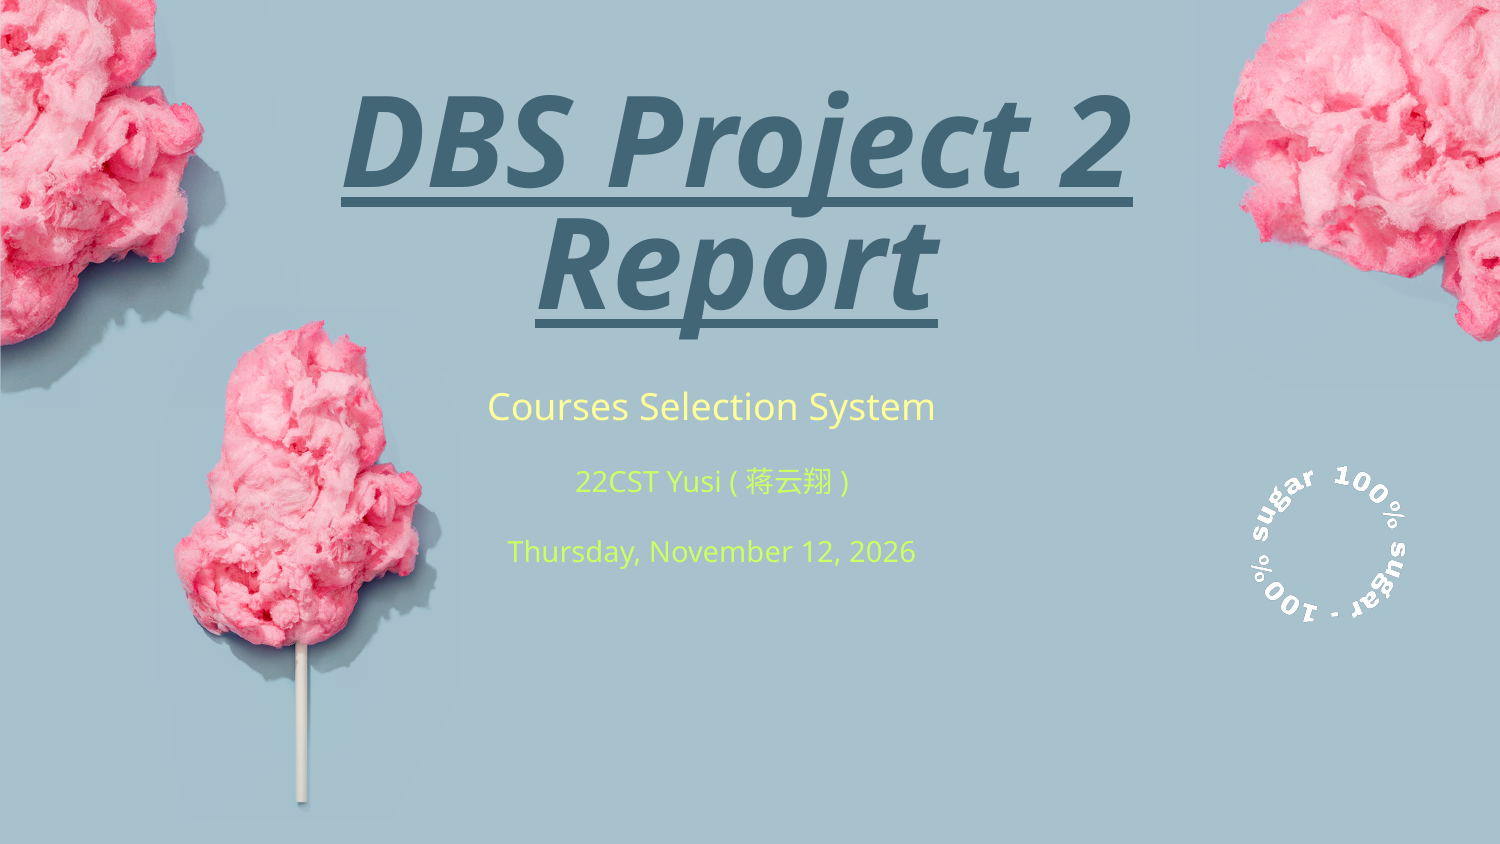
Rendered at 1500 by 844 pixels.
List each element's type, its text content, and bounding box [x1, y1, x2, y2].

text_box Courses Selection System 22CST Yusi (蒋云翔) Wednesday, December 18, 2024 [463, 375, 1176, 580]
picture [1, 0, 459, 820]
title DBS Project 2 Report [185, 15, 1289, 409]
picture [1197, 0, 1500, 390]
picture [1236, 445, 1420, 643]
